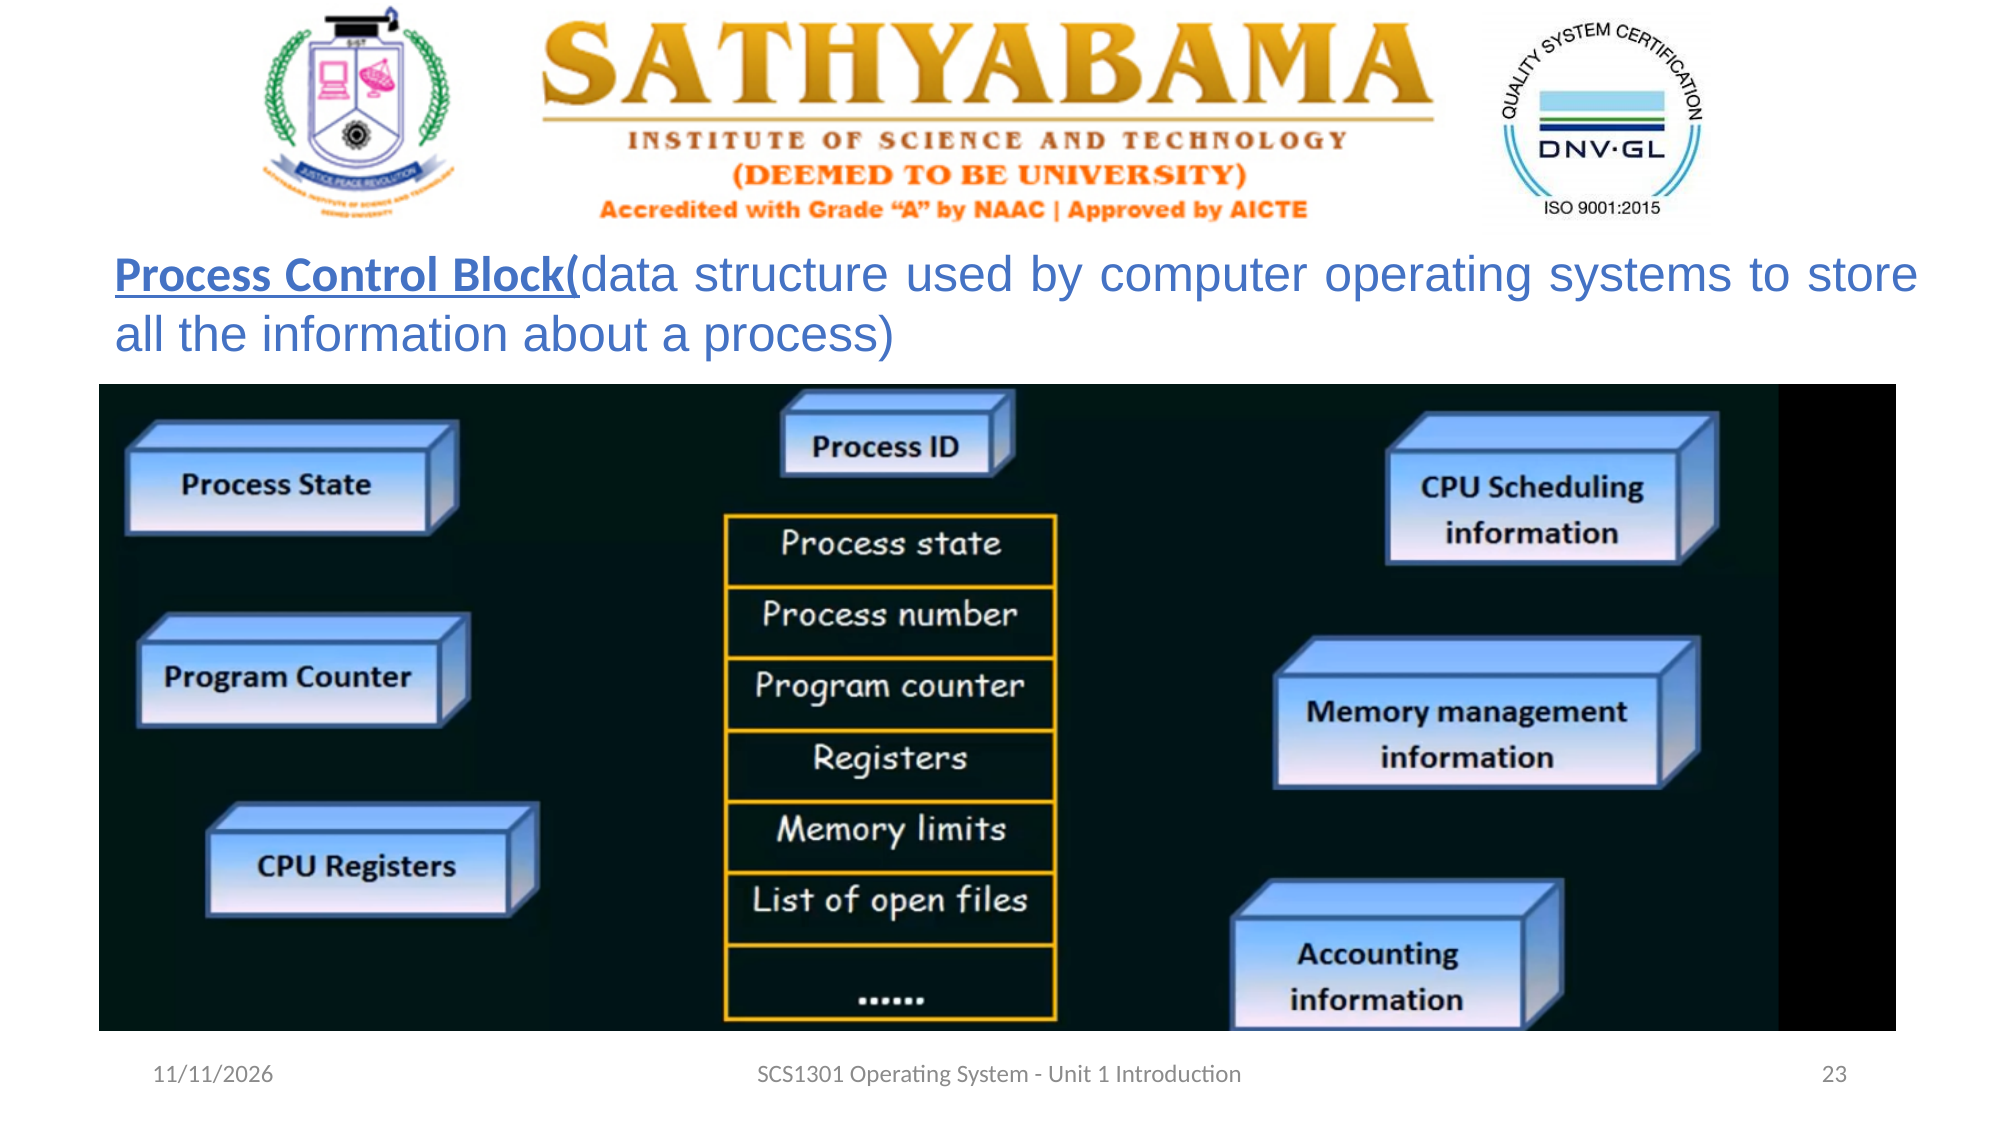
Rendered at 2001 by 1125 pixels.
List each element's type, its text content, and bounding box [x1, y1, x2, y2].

picture [248, 3, 469, 227]
slide_number 23 [1412, 1042, 1863, 1103]
text_box Process Control Block(data structure used by computer operating systems to store all the information about a process) [99, 234, 1935, 470]
footer SCS1301 Operating System - Unit 1 Introduction [662, 1042, 1338, 1103]
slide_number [137, 1042, 588, 1103]
picture [1482, 8, 1711, 234]
picture [529, 0, 1446, 230]
picture [99, 384, 1896, 1031]
